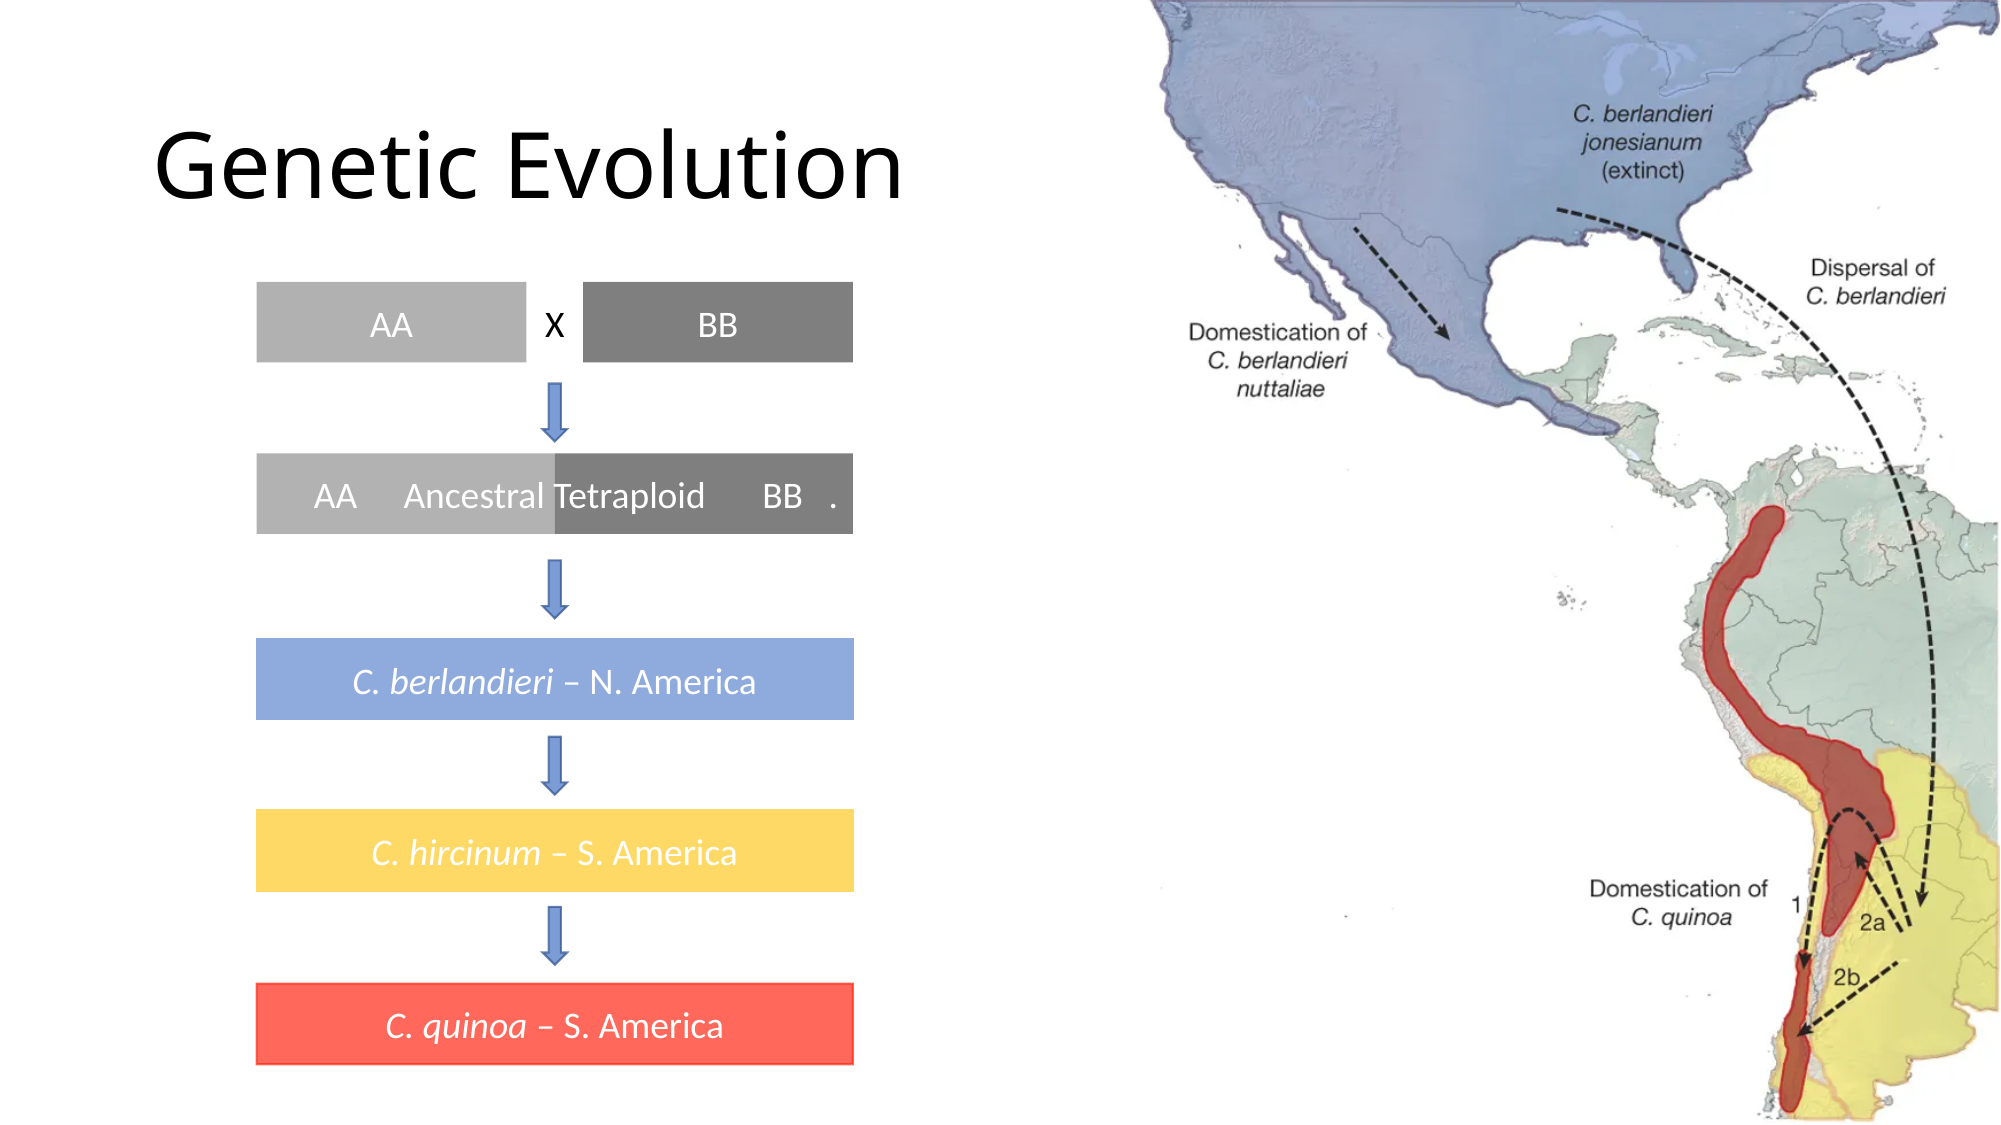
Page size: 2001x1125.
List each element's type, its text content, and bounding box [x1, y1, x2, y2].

text_box X [256, 281, 854, 363]
text_box C. berlandieri – N. America [256, 638, 854, 720]
text_box [540, 559, 570, 620]
text_box [540, 382, 570, 443]
text_box [540, 735, 570, 797]
text_box C. quinoa – S. America [256, 983, 854, 1065]
picture [1112, 0, 2000, 1125]
text_box [540, 905, 570, 967]
text_box Ancestral Tetraploid [256, 452, 854, 535]
title Genetic Evolution [137, 59, 1112, 278]
text_box C. hircinum – S. America [256, 809, 854, 892]
